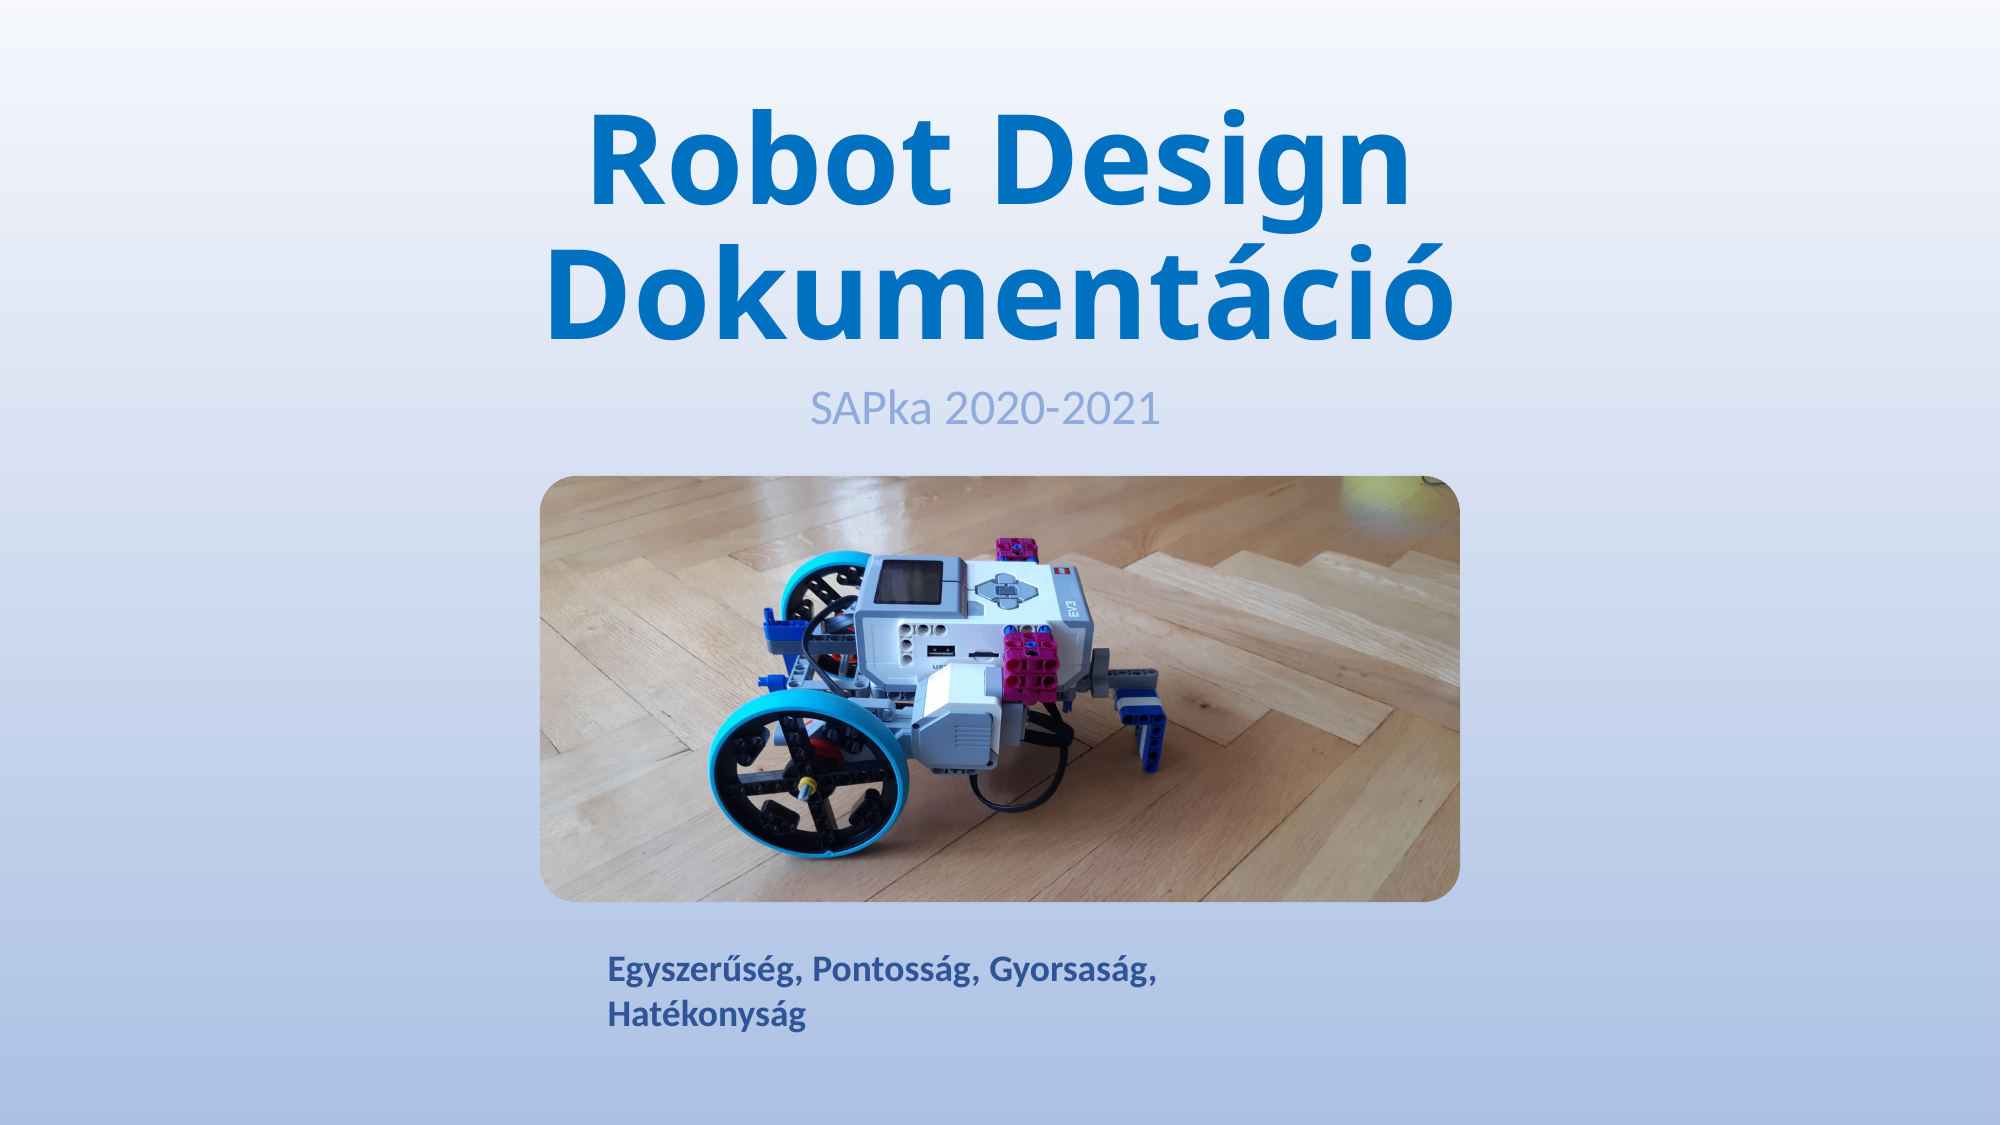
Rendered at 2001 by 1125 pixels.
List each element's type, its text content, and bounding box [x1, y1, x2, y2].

text_box Egyszerűség, Pontosság, Gyorsaság, Hatékonyság [592, 936, 1380, 1042]
subtitle SAPka 2020-2021 [236, 374, 1737, 646]
title Robot Design Dokumentáció [249, 50, 1750, 374]
picture [539, 475, 1461, 903]
